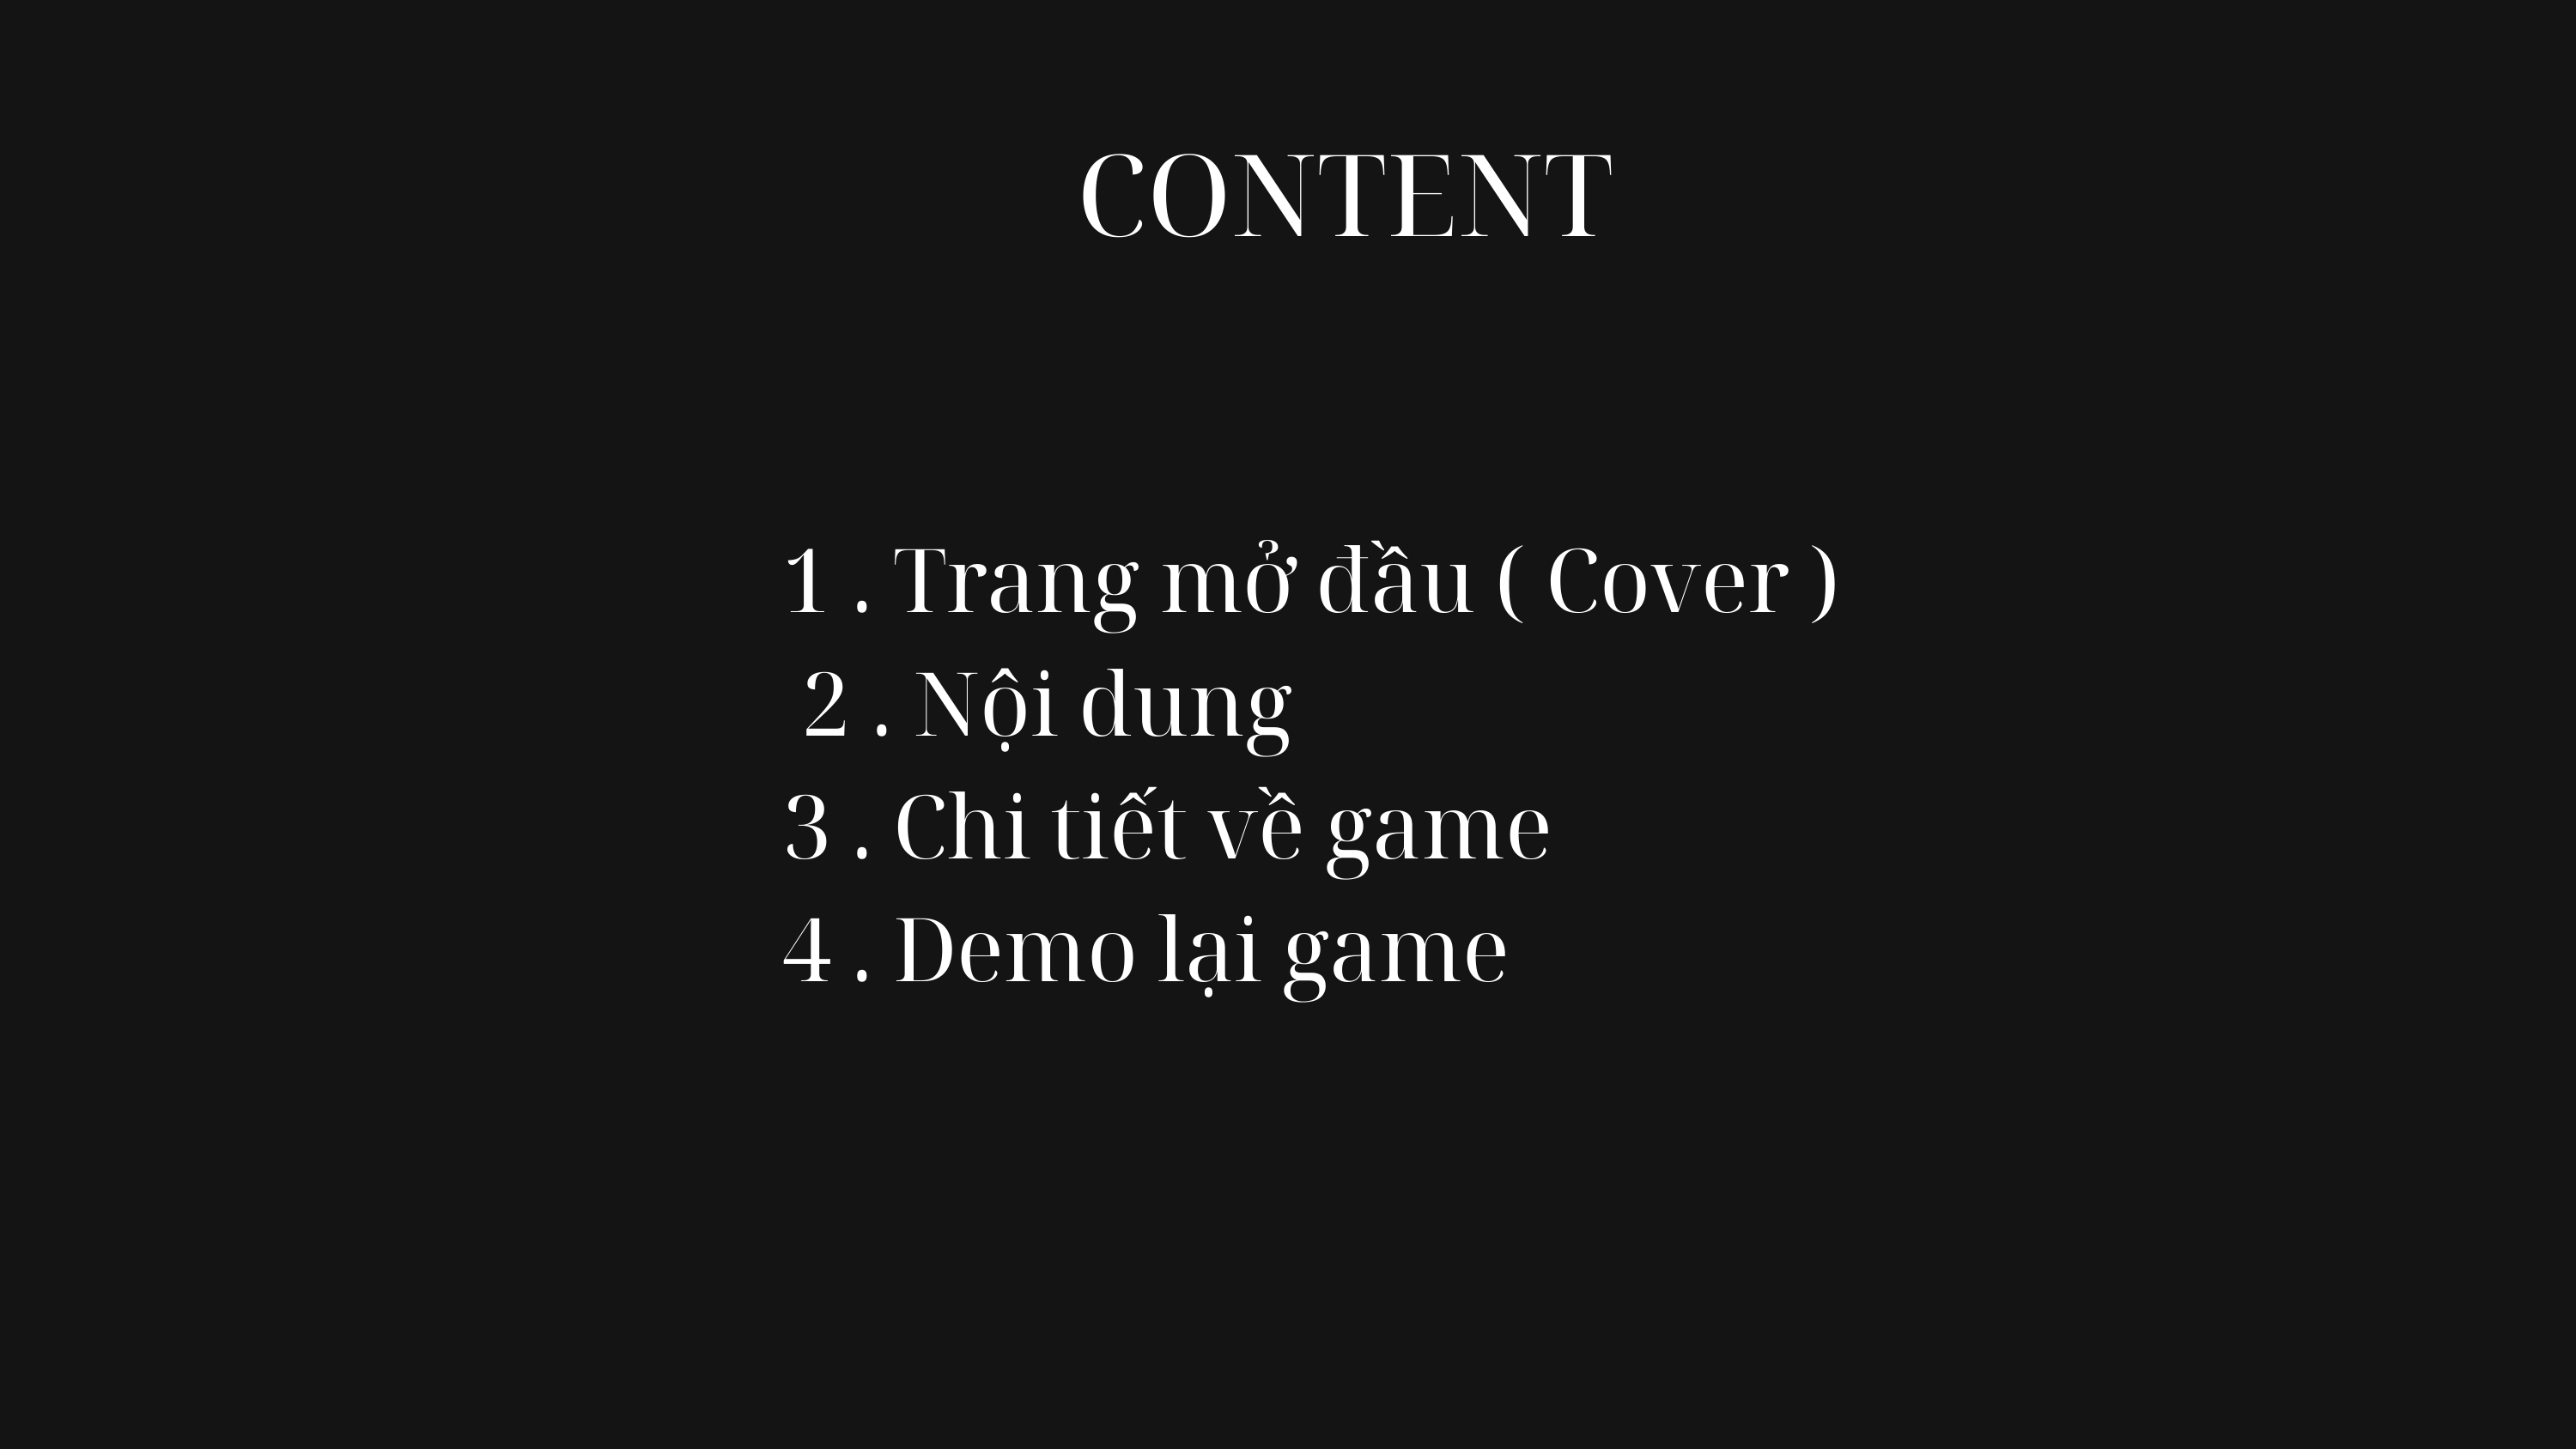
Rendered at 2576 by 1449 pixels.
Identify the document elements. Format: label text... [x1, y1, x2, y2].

text_box CONTENT [690, 100, 2002, 259]
text_box 1 . Trang mở đầu ( Cover ) 2 . Nội dung 3 . Chi tiết về game 4 . Demo lại game [782, 506, 2002, 1123]
